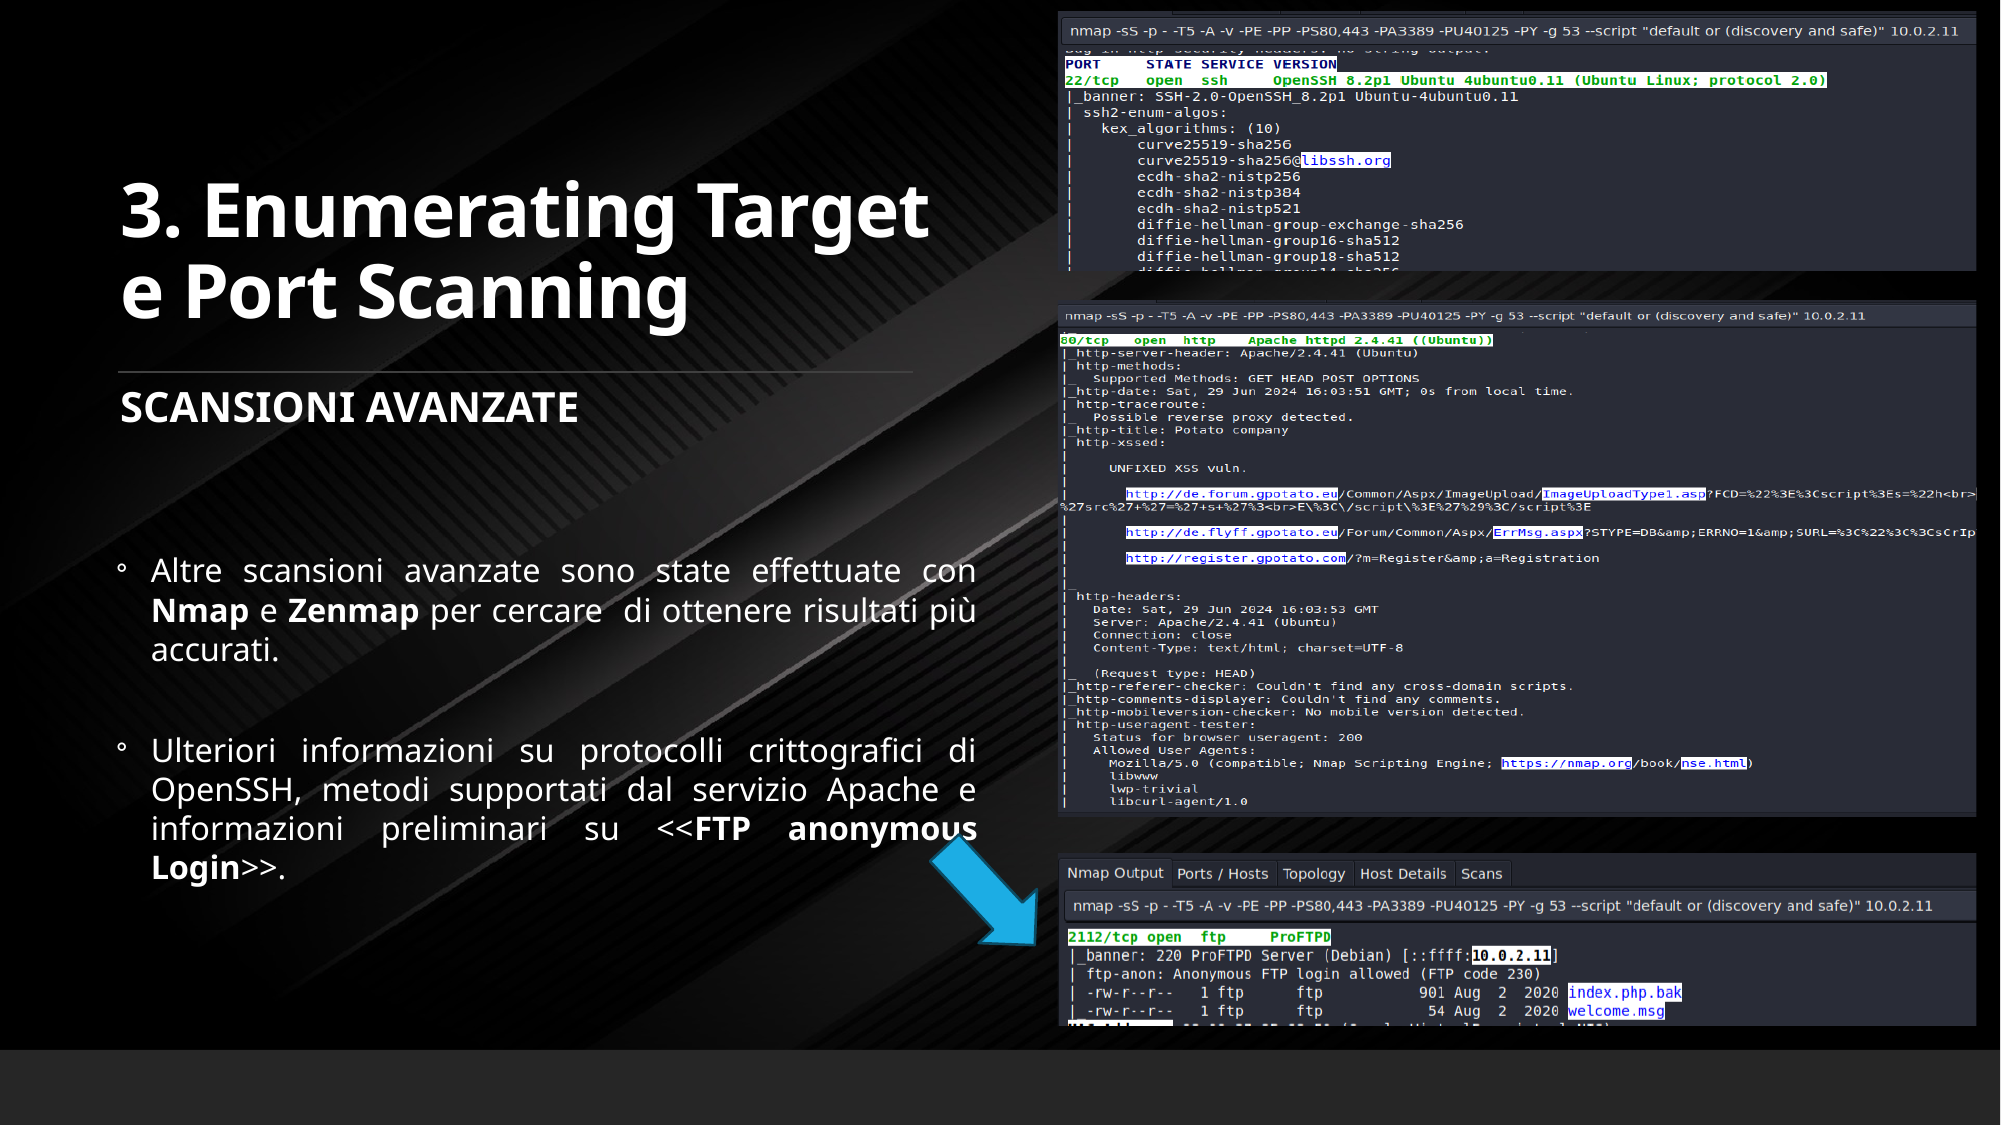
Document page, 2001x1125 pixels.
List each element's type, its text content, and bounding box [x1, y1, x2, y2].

text_box Altre scansioni avanzate sono state effettuate con Nmap e Zenmap per cercare di ottenere risultati più accurati. Ulteriori informazioni su protocolli crittografici di OpenSSH, metodi supportati dal servizio Apache e informazioni preliminari su <<FTP anonymous Login>>. [88, 491, 979, 897]
text_box [0, 1049, 2000, 1125]
text_box [928, 833, 1039, 947]
picture [1057, 853, 1977, 1027]
text_box [0, 0, 2000, 1049]
title 3. Enumerating Target e Port Scanning [105, 194, 979, 343]
picture [1057, 300, 1977, 817]
text_box SCANSIONI AVANZATE [105, 373, 805, 439]
picture [1057, 11, 1977, 272]
